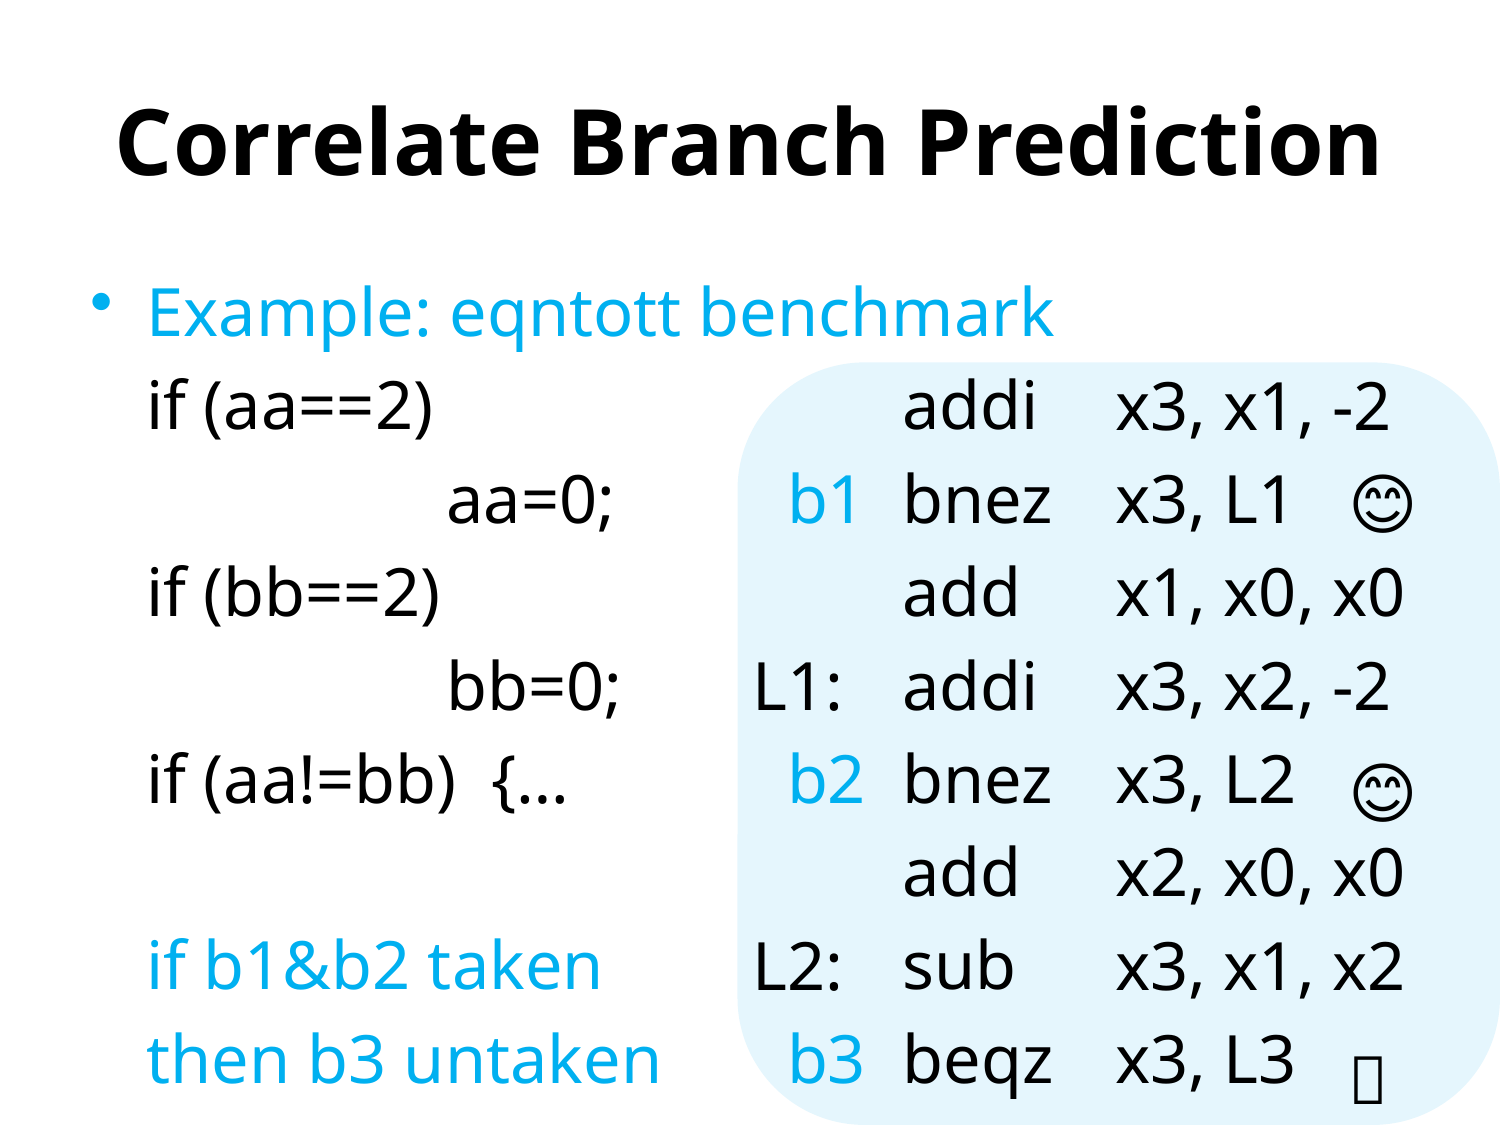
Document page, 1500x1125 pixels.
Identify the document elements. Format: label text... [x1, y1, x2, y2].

text_box addi bnez add addi bnez add sub beqz [887, 262, 1100, 1125]
text_box 😬 [1333, 1029, 1442, 1125]
text_box x3, x1, -2 x3, L1 x1, x0, x0 x3, x2, -2 x3, L2 x2, x0, x0 x3, x1, x2 x3, L3 [1100, 262, 1500, 1125]
text_box b1 L1: b2 L2: b3 [737, 262, 887, 1125]
title Correlate Branch Prediction [0, 45, 1500, 233]
text_box 😊 [1333, 454, 1442, 555]
text_box 😊 [1333, 743, 1442, 844]
list Example: eqntott benchmark if (aa==2) aa=0; if (bb==2) bb=0; if (aa!=bb) {… if b1&b2 taken then b3 untaken [75, 262, 737, 1005]
